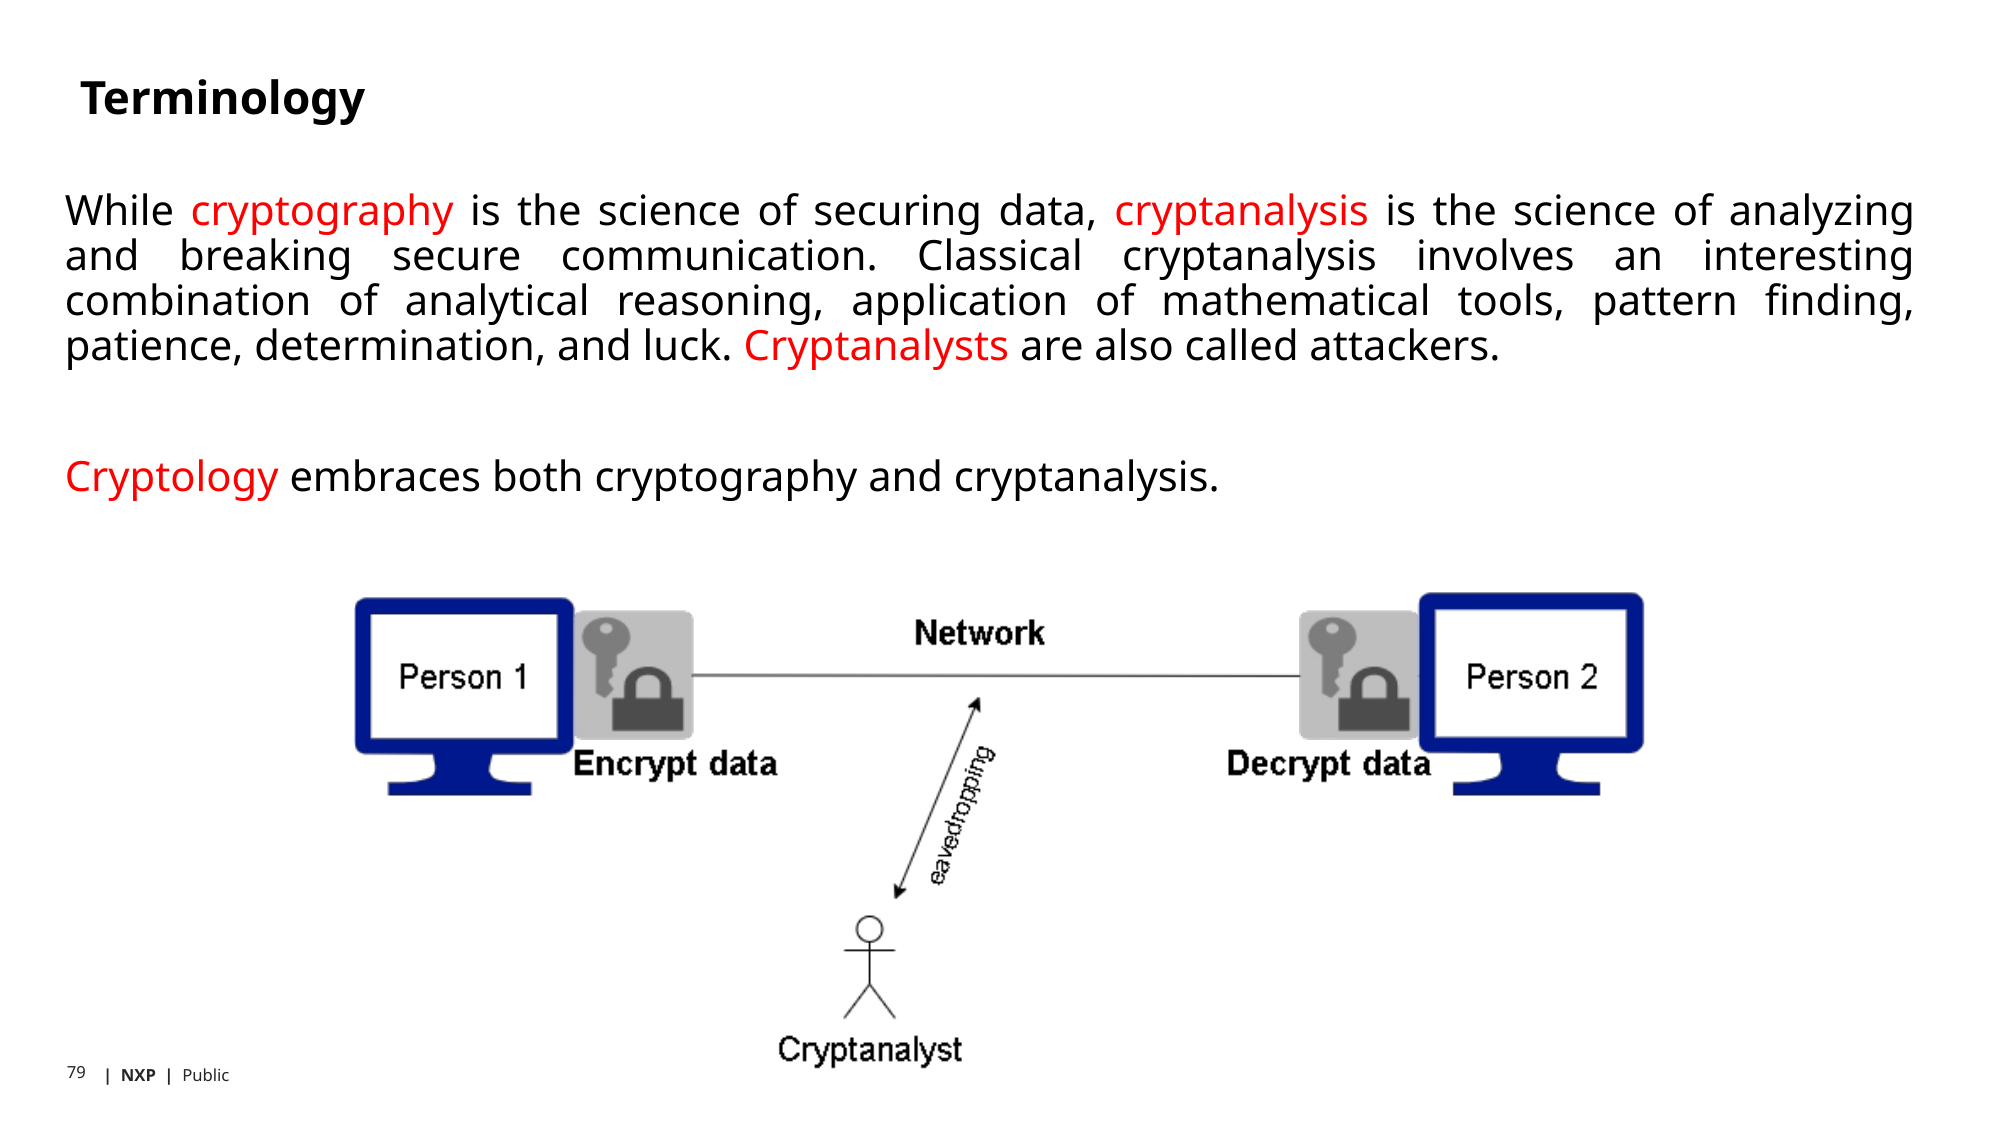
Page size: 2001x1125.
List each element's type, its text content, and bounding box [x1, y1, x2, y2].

list While cryptography is the science of securing data, cryptanalysis is the science of analyzing and breaking secure communication. Classical cryptanalysis involves an interesting combination of analytical reasoning, application of mathematical tools, pattern finding, patience, determination, and luck. Cryptanalysts are also called attackers. Cryptology embraces both cryptography and cryptanalysis. [64, 189, 1916, 955]
picture [354, 591, 1646, 1070]
title Terminology [64, 67, 1940, 176]
